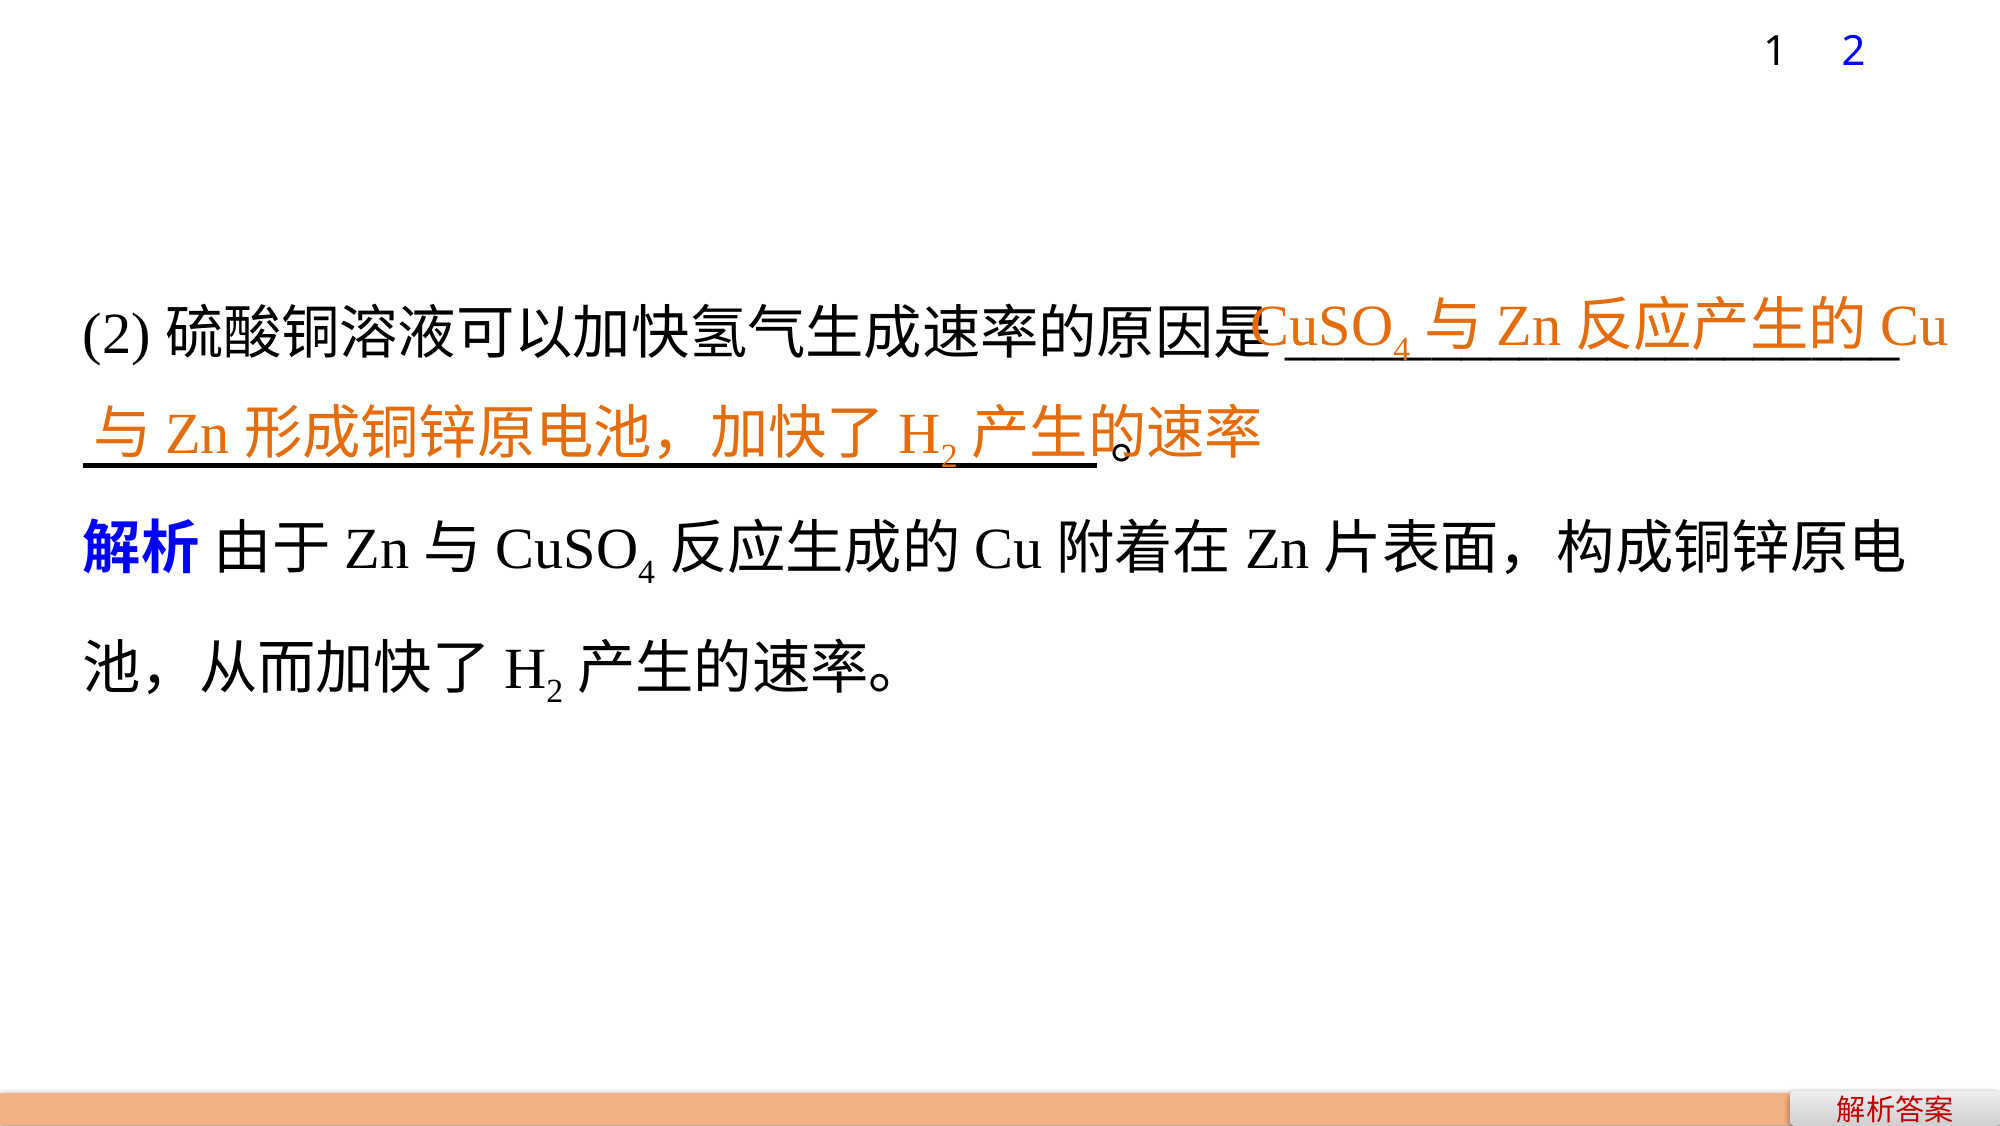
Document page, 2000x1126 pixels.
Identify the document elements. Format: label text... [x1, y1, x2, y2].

text_box (2)硫酸铜溶液可以加快氢气生成速率的原因是_____________________ 。 解析 由于Zn与CuSO4反应生成的Cu附着在Zn片表面，构成铜锌原电池，从而加快了H2产生的速率。 [67, 253, 1922, 717]
text_box 与Zn形成铜锌原电池，加快了H2产生的速率 [78, 347, 1409, 483]
text_box 解析答案 [1788, 1089, 2000, 1126]
text_box 2 [1824, 1, 1886, 97]
text_box 1 [1742, 1, 1808, 97]
text_box [0, 1092, 1787, 1126]
text_box CuSO4与Zn反应产生的Cu [1236, 240, 2000, 375]
